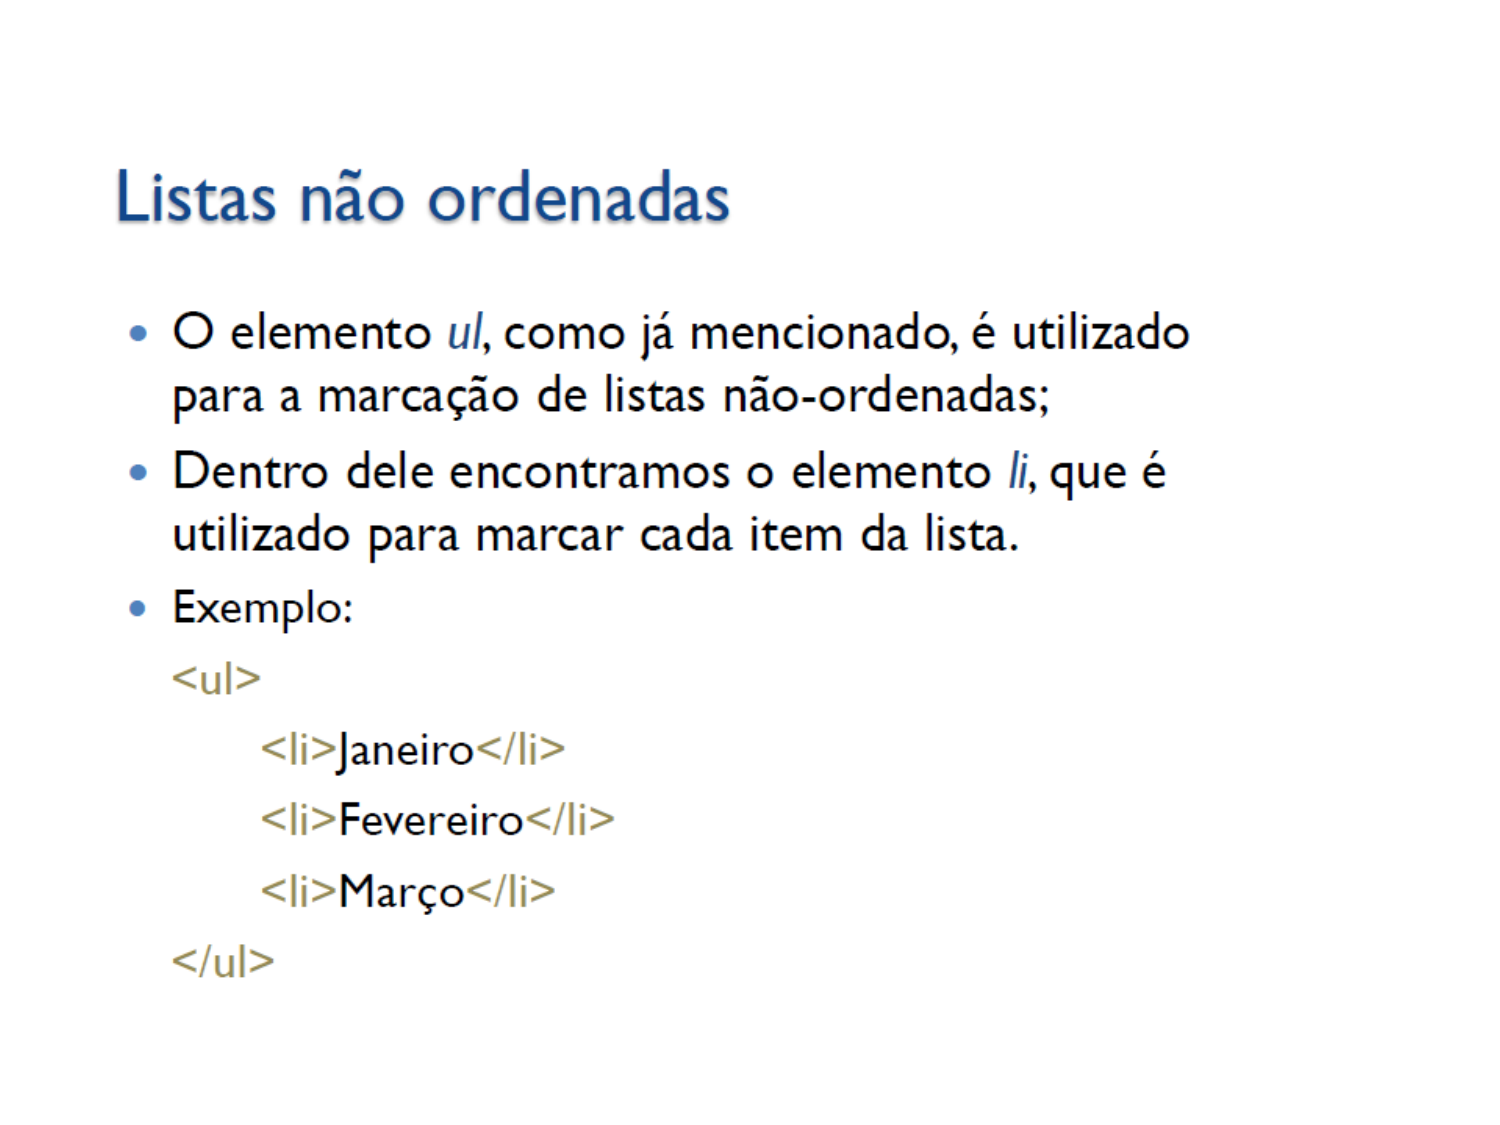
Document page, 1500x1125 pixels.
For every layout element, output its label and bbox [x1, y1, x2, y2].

picture [64, 98, 1294, 1026]
